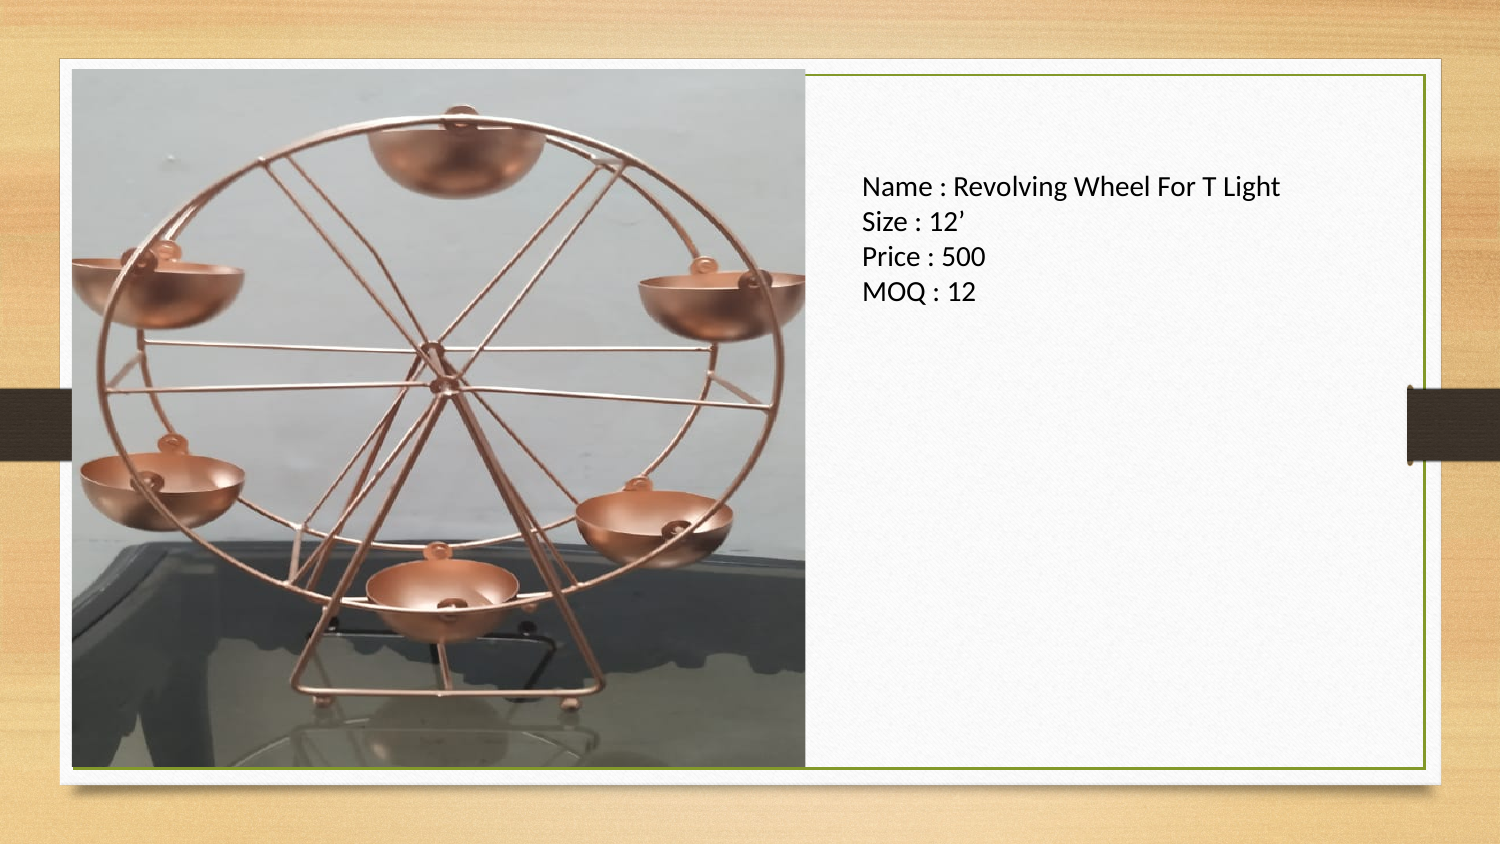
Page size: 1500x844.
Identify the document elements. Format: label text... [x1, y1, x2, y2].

picture [0, 0, 1500, 844]
text_box Name : Revolving Wheel For T Light Size : 12’ Price : 500 MOQ : 12 [847, 152, 1388, 390]
